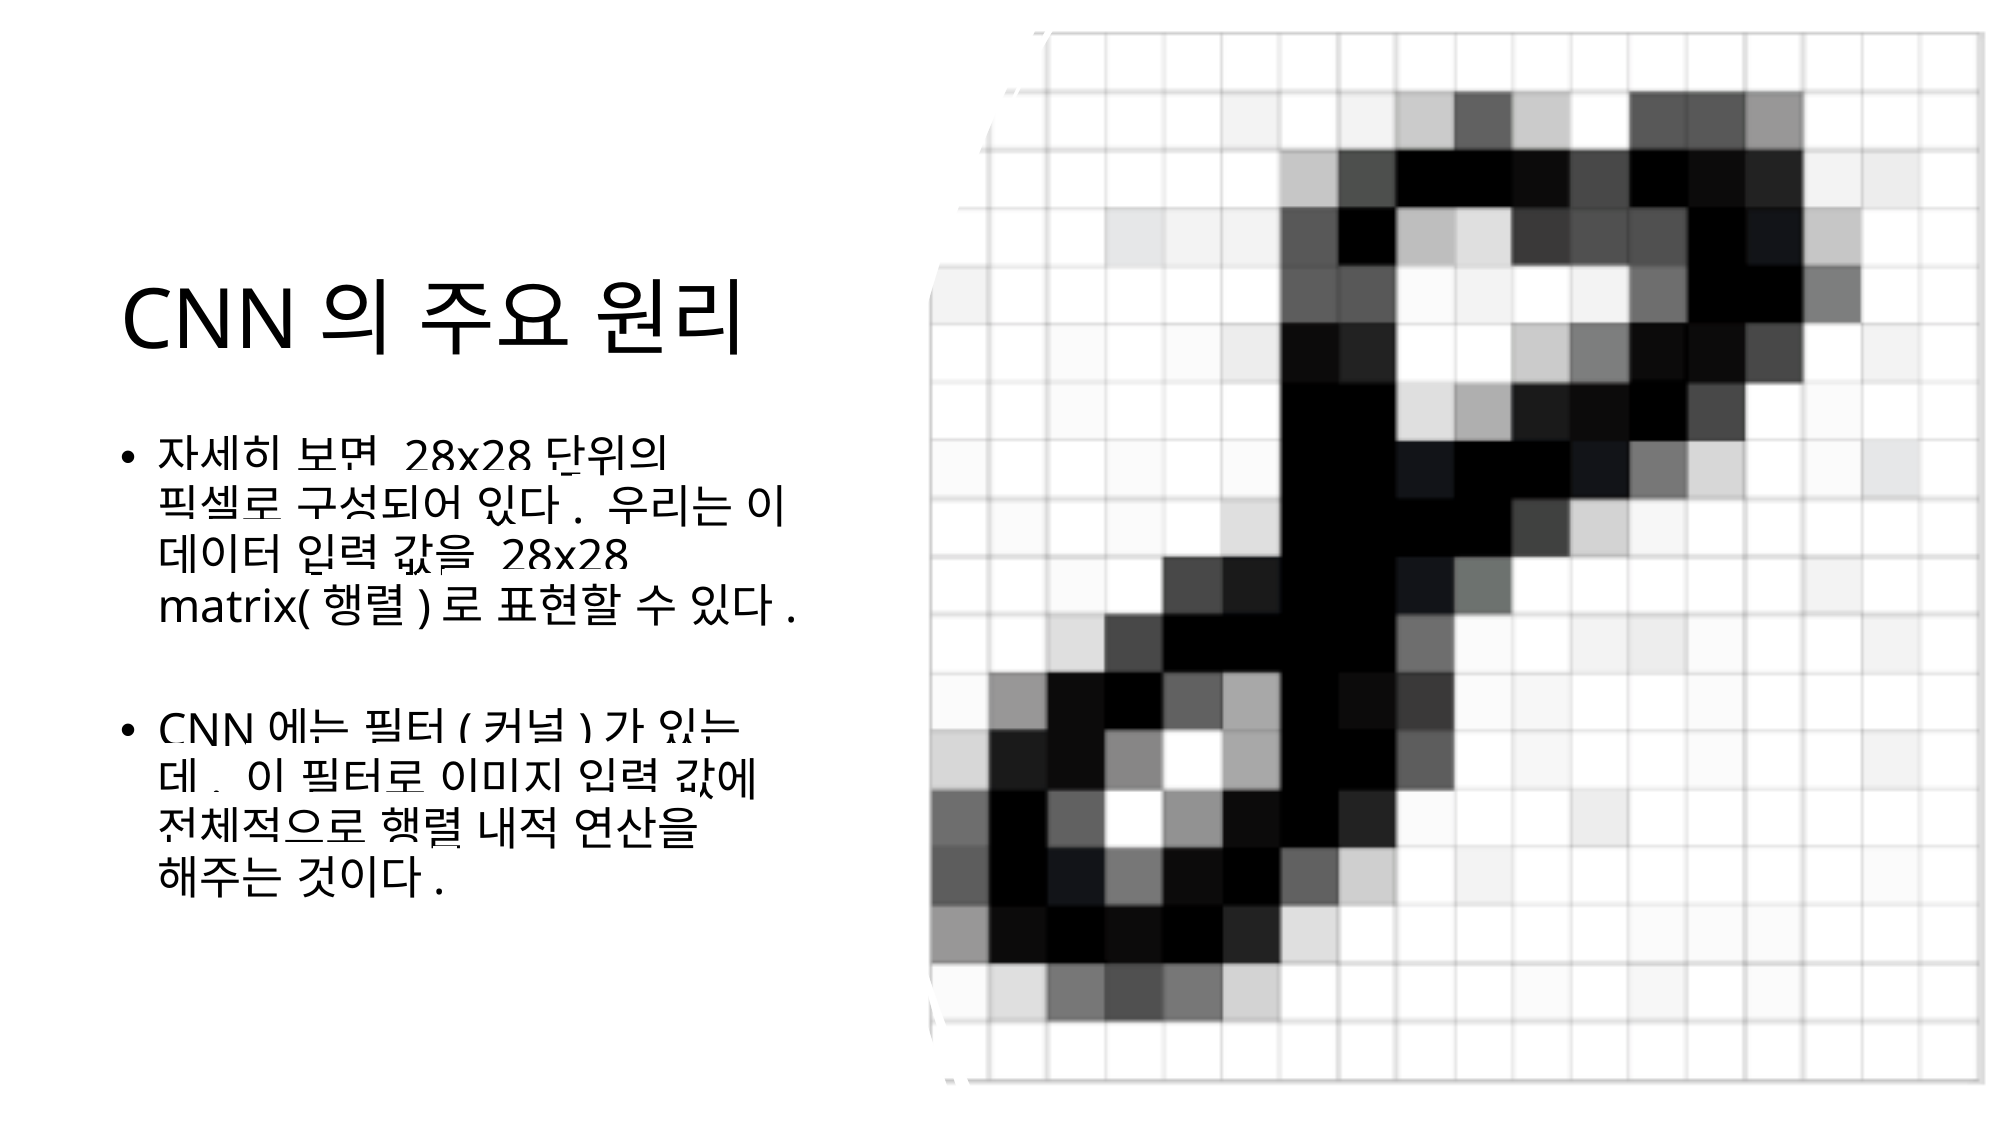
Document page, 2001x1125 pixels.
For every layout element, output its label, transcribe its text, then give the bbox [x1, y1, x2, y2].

picture [871, 0, 2000, 1125]
title CNN의 주요 원리 [105, 53, 822, 375]
list 자세히 보면 28x28단위의 픽셀로 구성되어 있다. 우리는 이 데이터 입력 값을 28x28 matrix(행렬)로 표현할 수 있다. CNN에는 필터(커널)가 있는데. 이 필터로 이미지 입력 값에 전체적으로 행렬 내적 연산을 해주는 것이다. [105, 426, 822, 1069]
